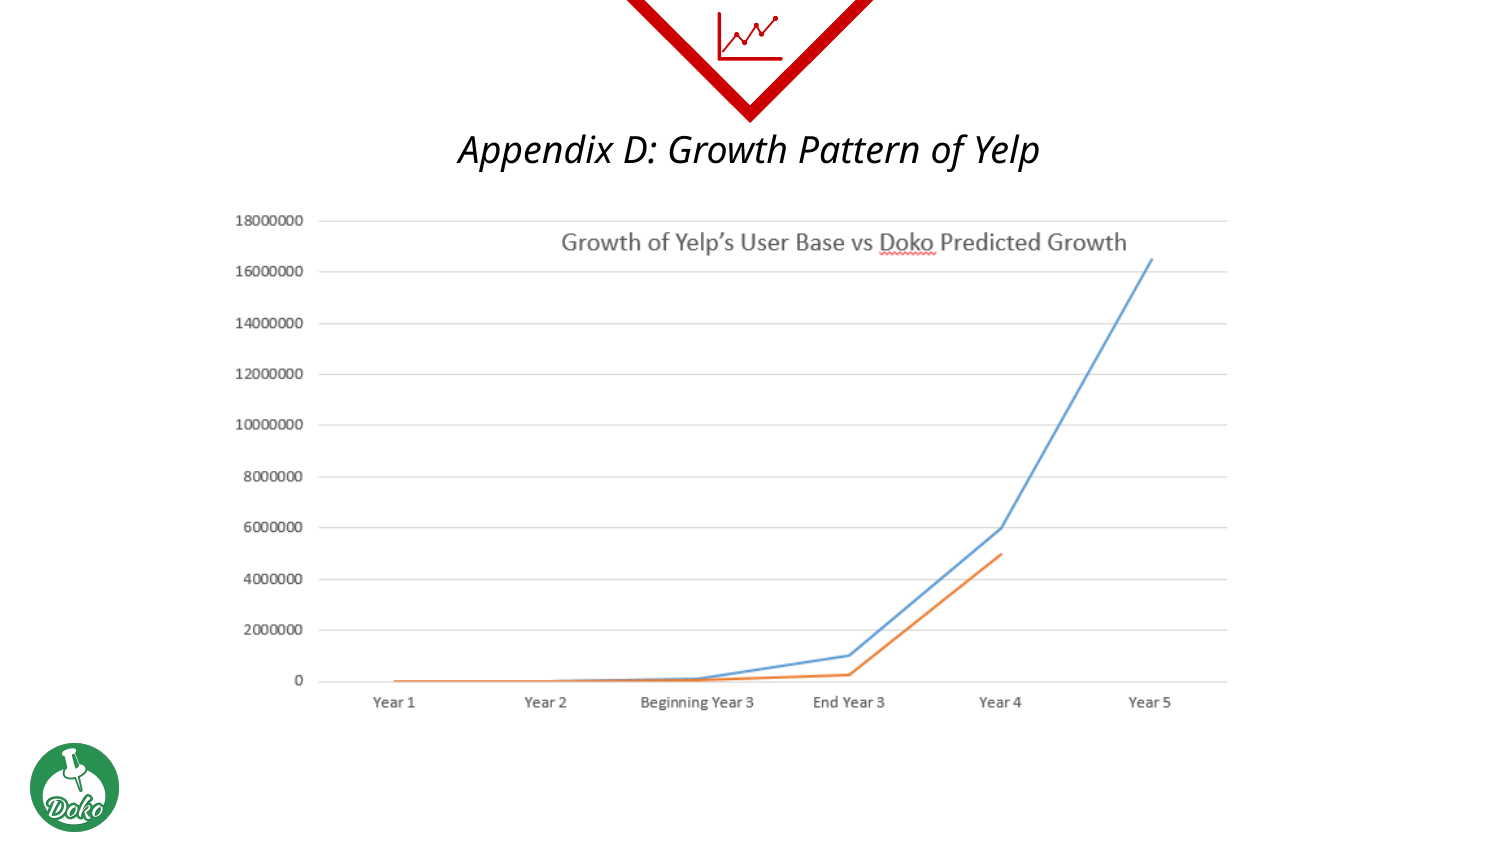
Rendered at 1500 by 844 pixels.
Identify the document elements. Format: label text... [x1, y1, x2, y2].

picture [213, 183, 1287, 744]
title Appendix D: Growth Pattern of Yelp [169, 110, 1331, 199]
picture [30, 743, 120, 833]
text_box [717, 11, 783, 61]
